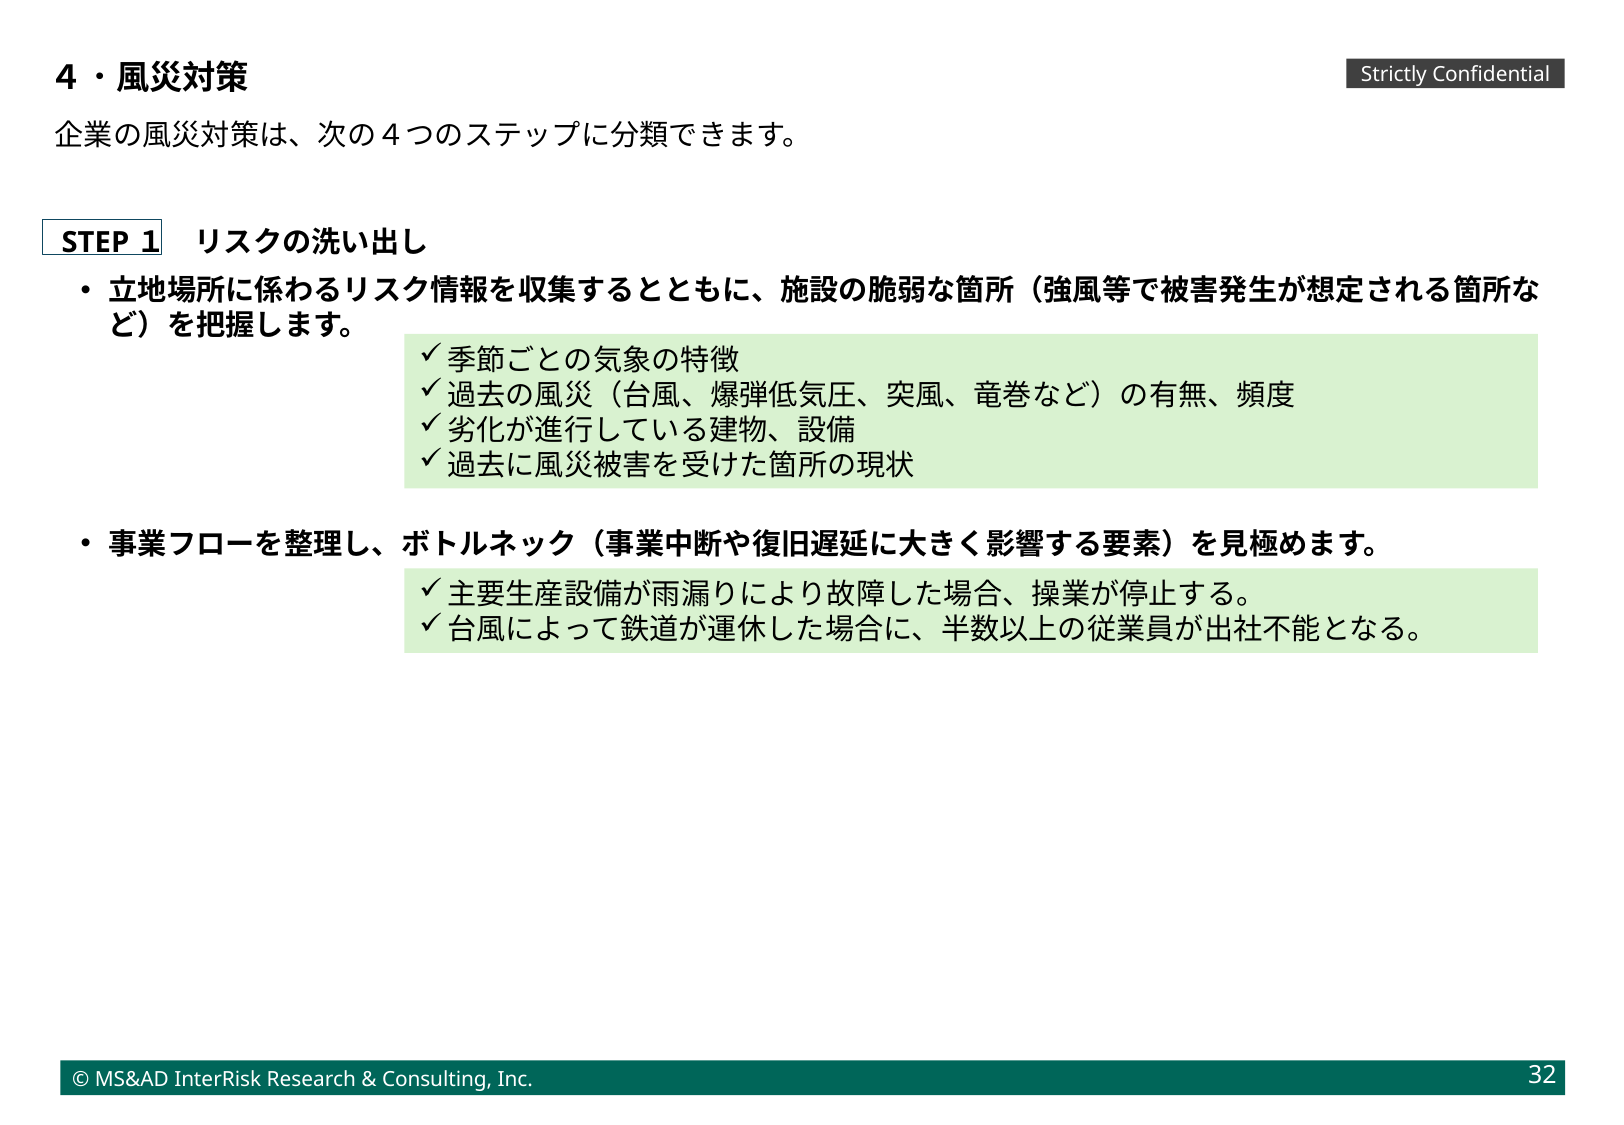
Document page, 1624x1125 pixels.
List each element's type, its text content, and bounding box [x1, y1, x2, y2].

text_box ４．風災対策 [35, 49, 659, 104]
text_box [41, 217, 164, 256]
slide_number 32 [1504, 1048, 1581, 1093]
text_box 事業フローを整理し、ボトルネック（事業中断や復旧遅延に大きく影響する要素）を見極めます。 [65, 517, 1538, 568]
text_box 季節ごとの気象の特徴 過去の風災（台風、爆弾低気圧、突風、竜巻など）の有無、頻度 劣化が進行している建物、設備 過去に風災被害を受けた箇所の現状 [404, 333, 1538, 489]
text_box 主要生産設備が雨漏りにより故障した場合、操業が停止する。 台風によって鉄道が運休した場合に、半数以上の従業員が出社不能となる。 [404, 568, 1538, 653]
text_box STEP１ リスクの洗い出し [10, 216, 1372, 266]
text_box 企業の風災対策は、次の４つのステップに分類できます。 [10, 109, 1372, 159]
text_box 立地場所に係わるリスク情報を収集するとともに、施設の脆弱な箇所（強風等で被害発生が想定される箇所など）を把握します。 [65, 264, 1559, 349]
